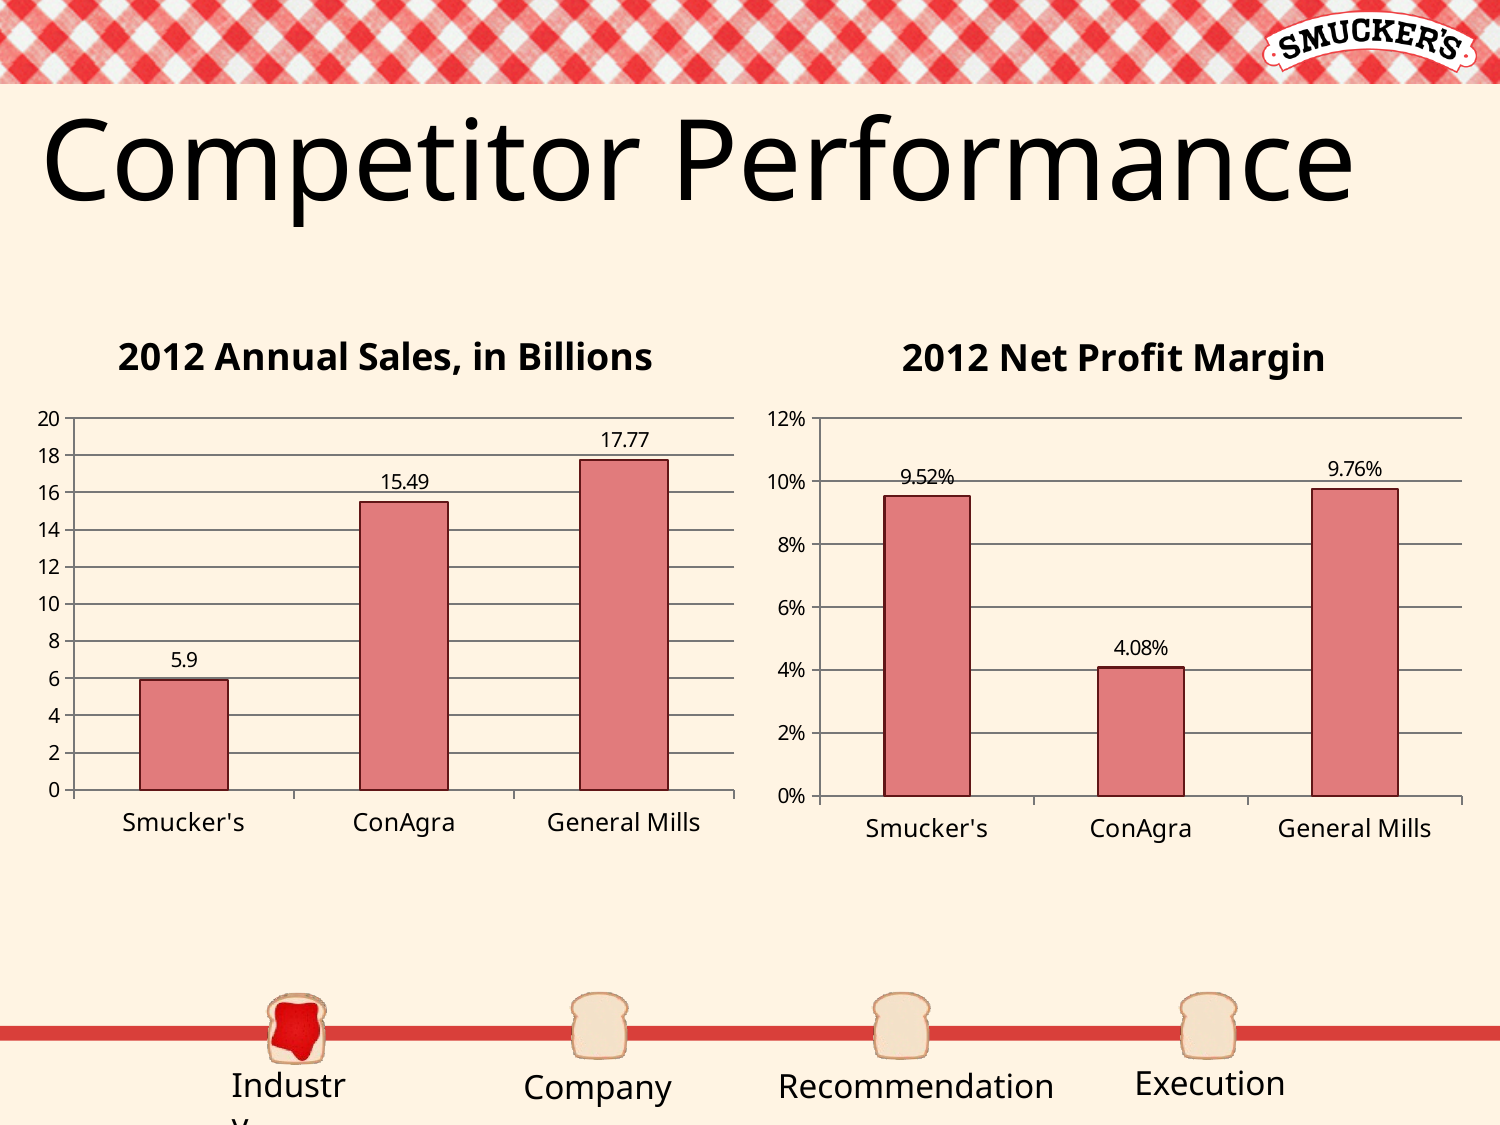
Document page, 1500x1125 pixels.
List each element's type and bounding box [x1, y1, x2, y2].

picture [0, 0, 1500, 1125]
chart [22, 299, 750, 851]
chart [751, 299, 1477, 857]
